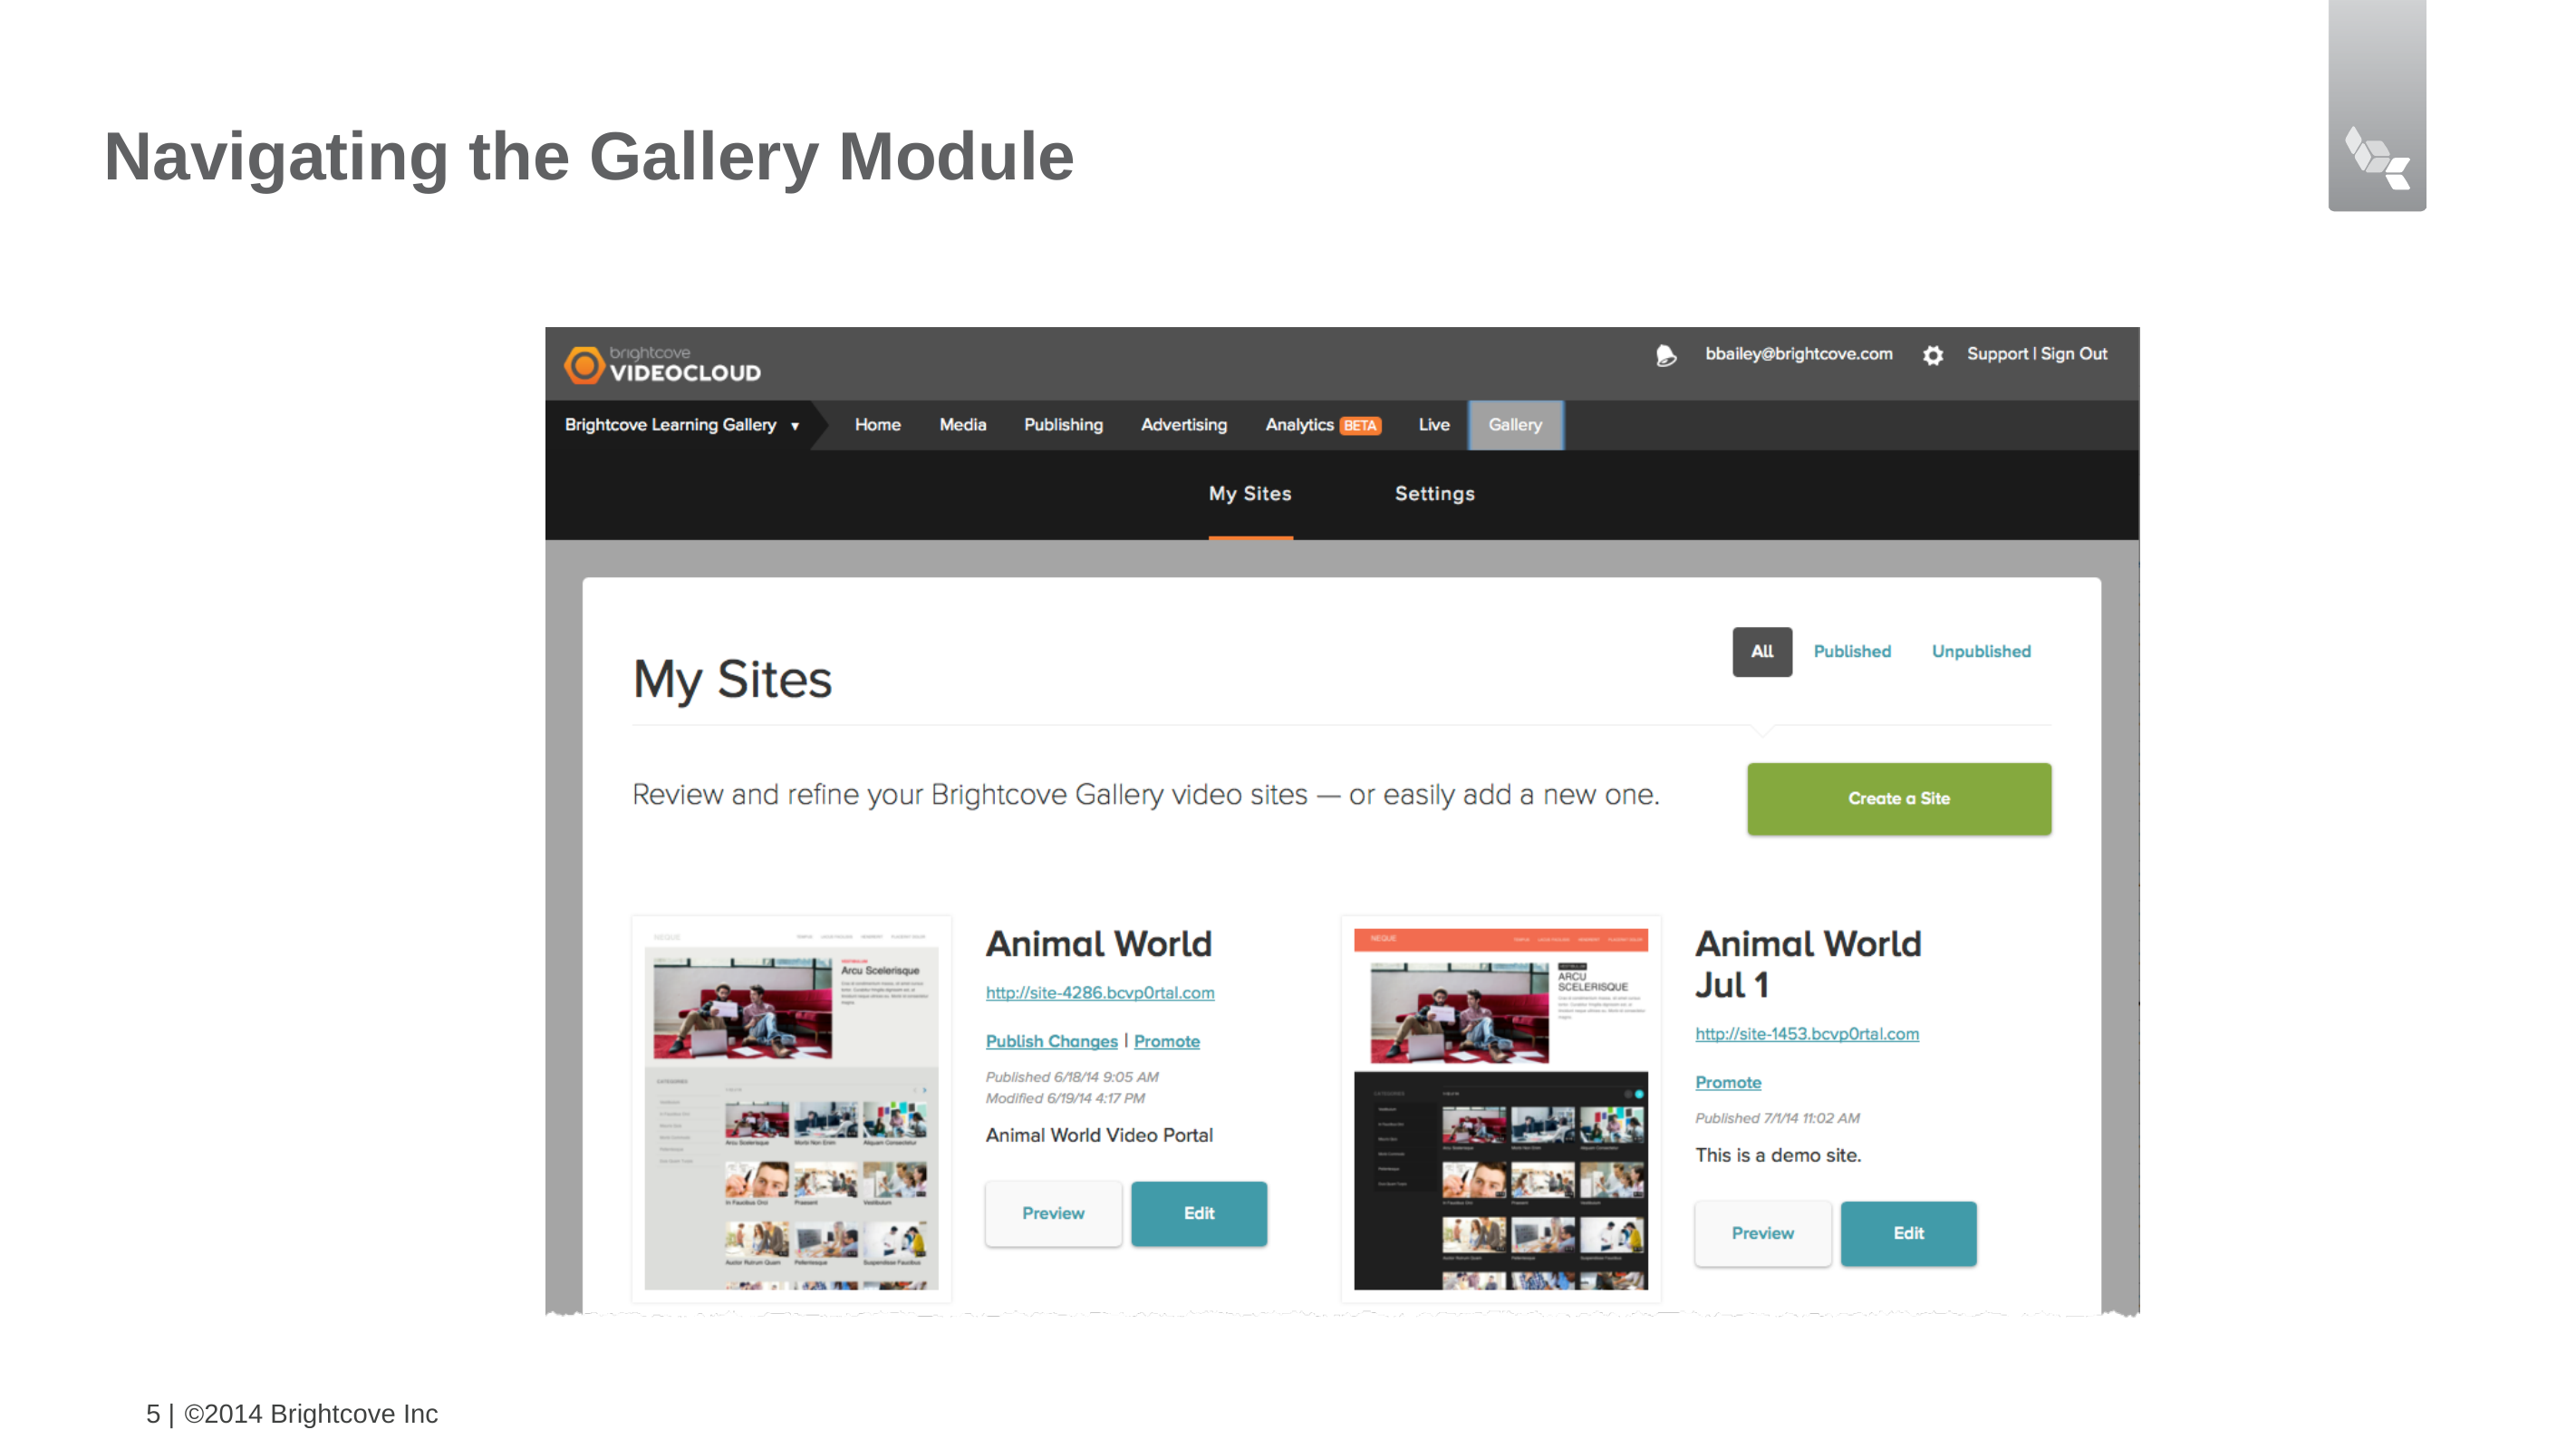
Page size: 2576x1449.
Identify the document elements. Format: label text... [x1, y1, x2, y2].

slide_number 5 | [88, 1374, 189, 1449]
picture [545, 327, 2141, 1318]
title Navigating the Gallery Module [80, 44, 2270, 260]
footer ©2014 Brightcove Inc [189, 1374, 988, 1449]
